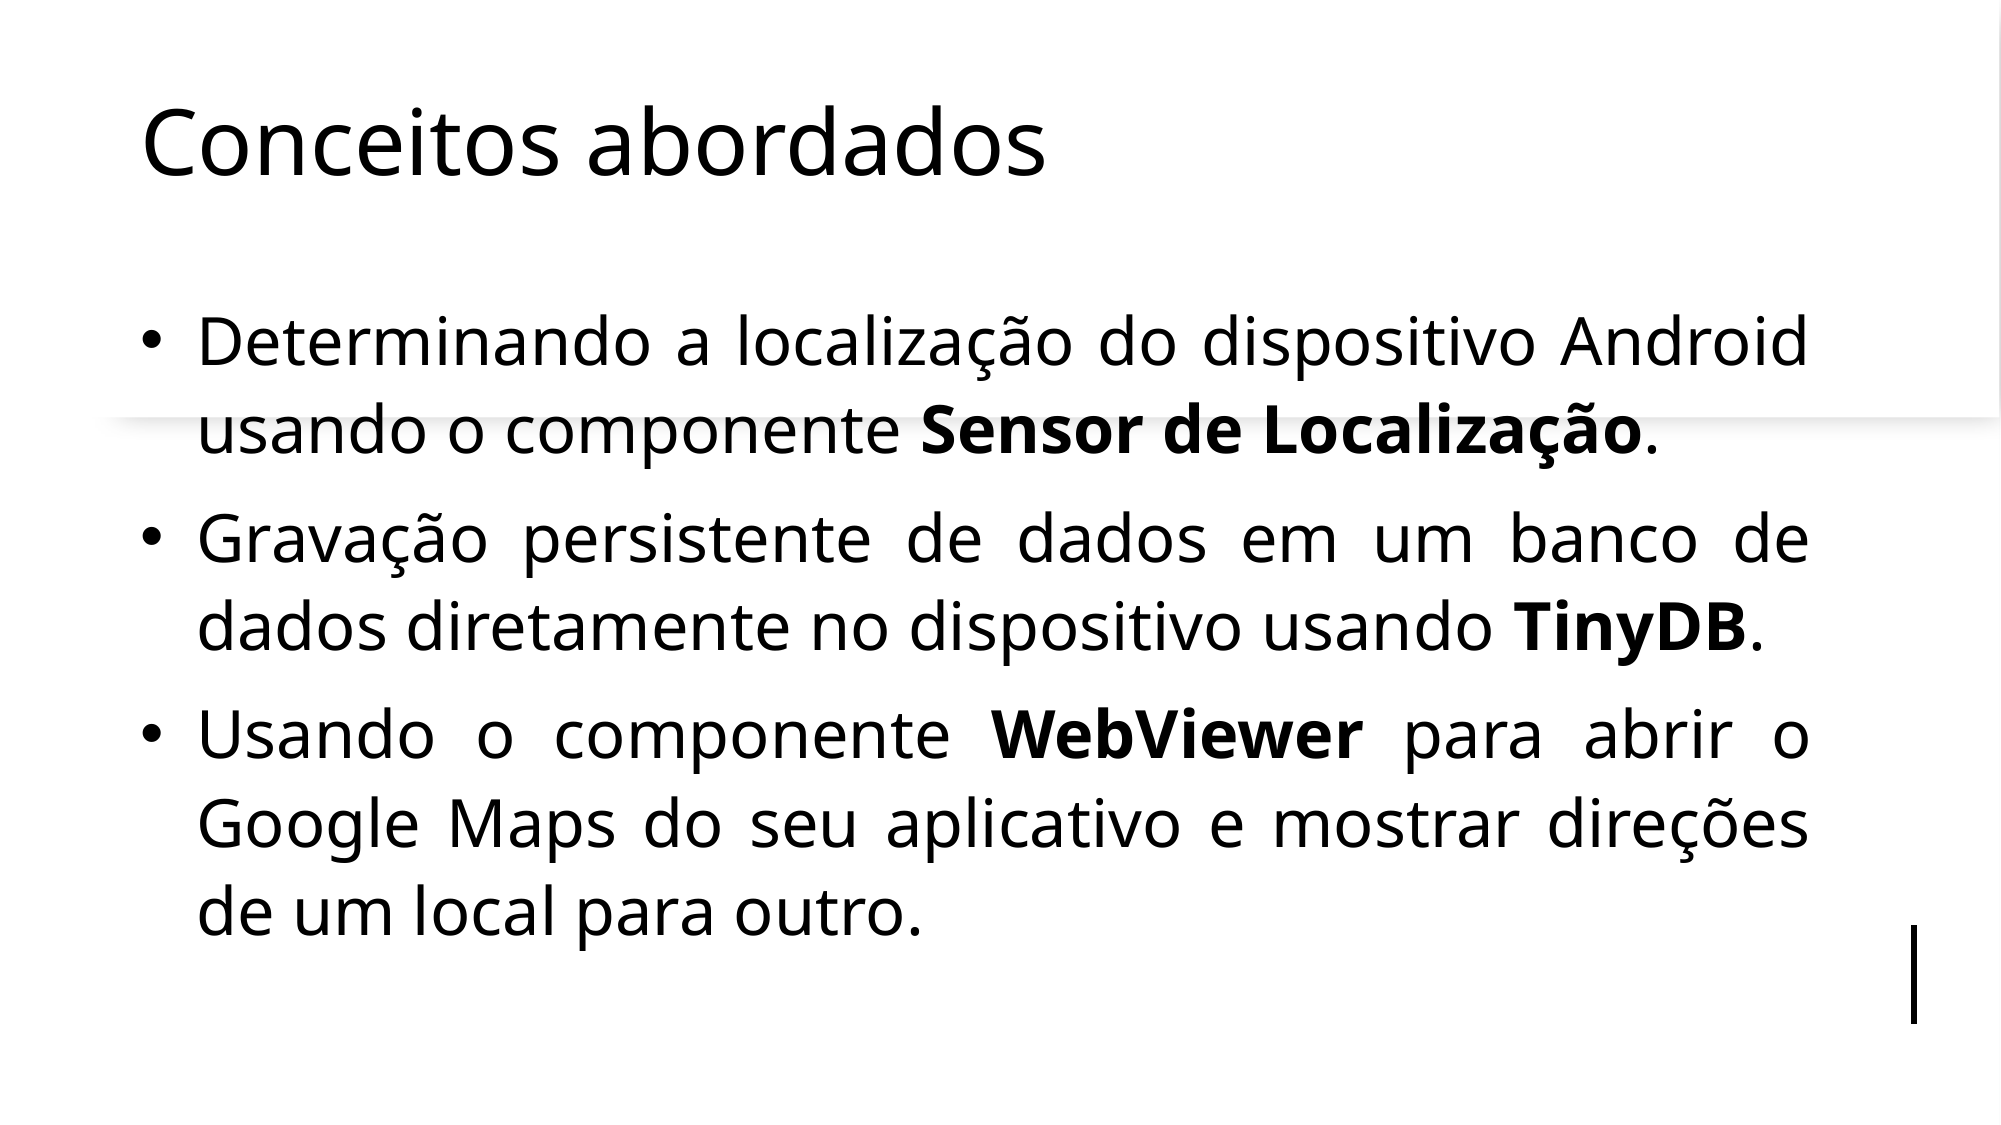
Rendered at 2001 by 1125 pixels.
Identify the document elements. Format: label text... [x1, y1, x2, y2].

title Conceitos abordados [124, 21, 1828, 257]
list Determinando a localização do dispositivo Android usando o componente Sensor de Localização. Gravação persistente de dados em um banco de dados diretamente no dispositivo usando TinyDB. Usando o componente WebViewer para abrir o Google Maps do seu aplicativo e mostrar direções de um local para outro. [124, 282, 1828, 987]
